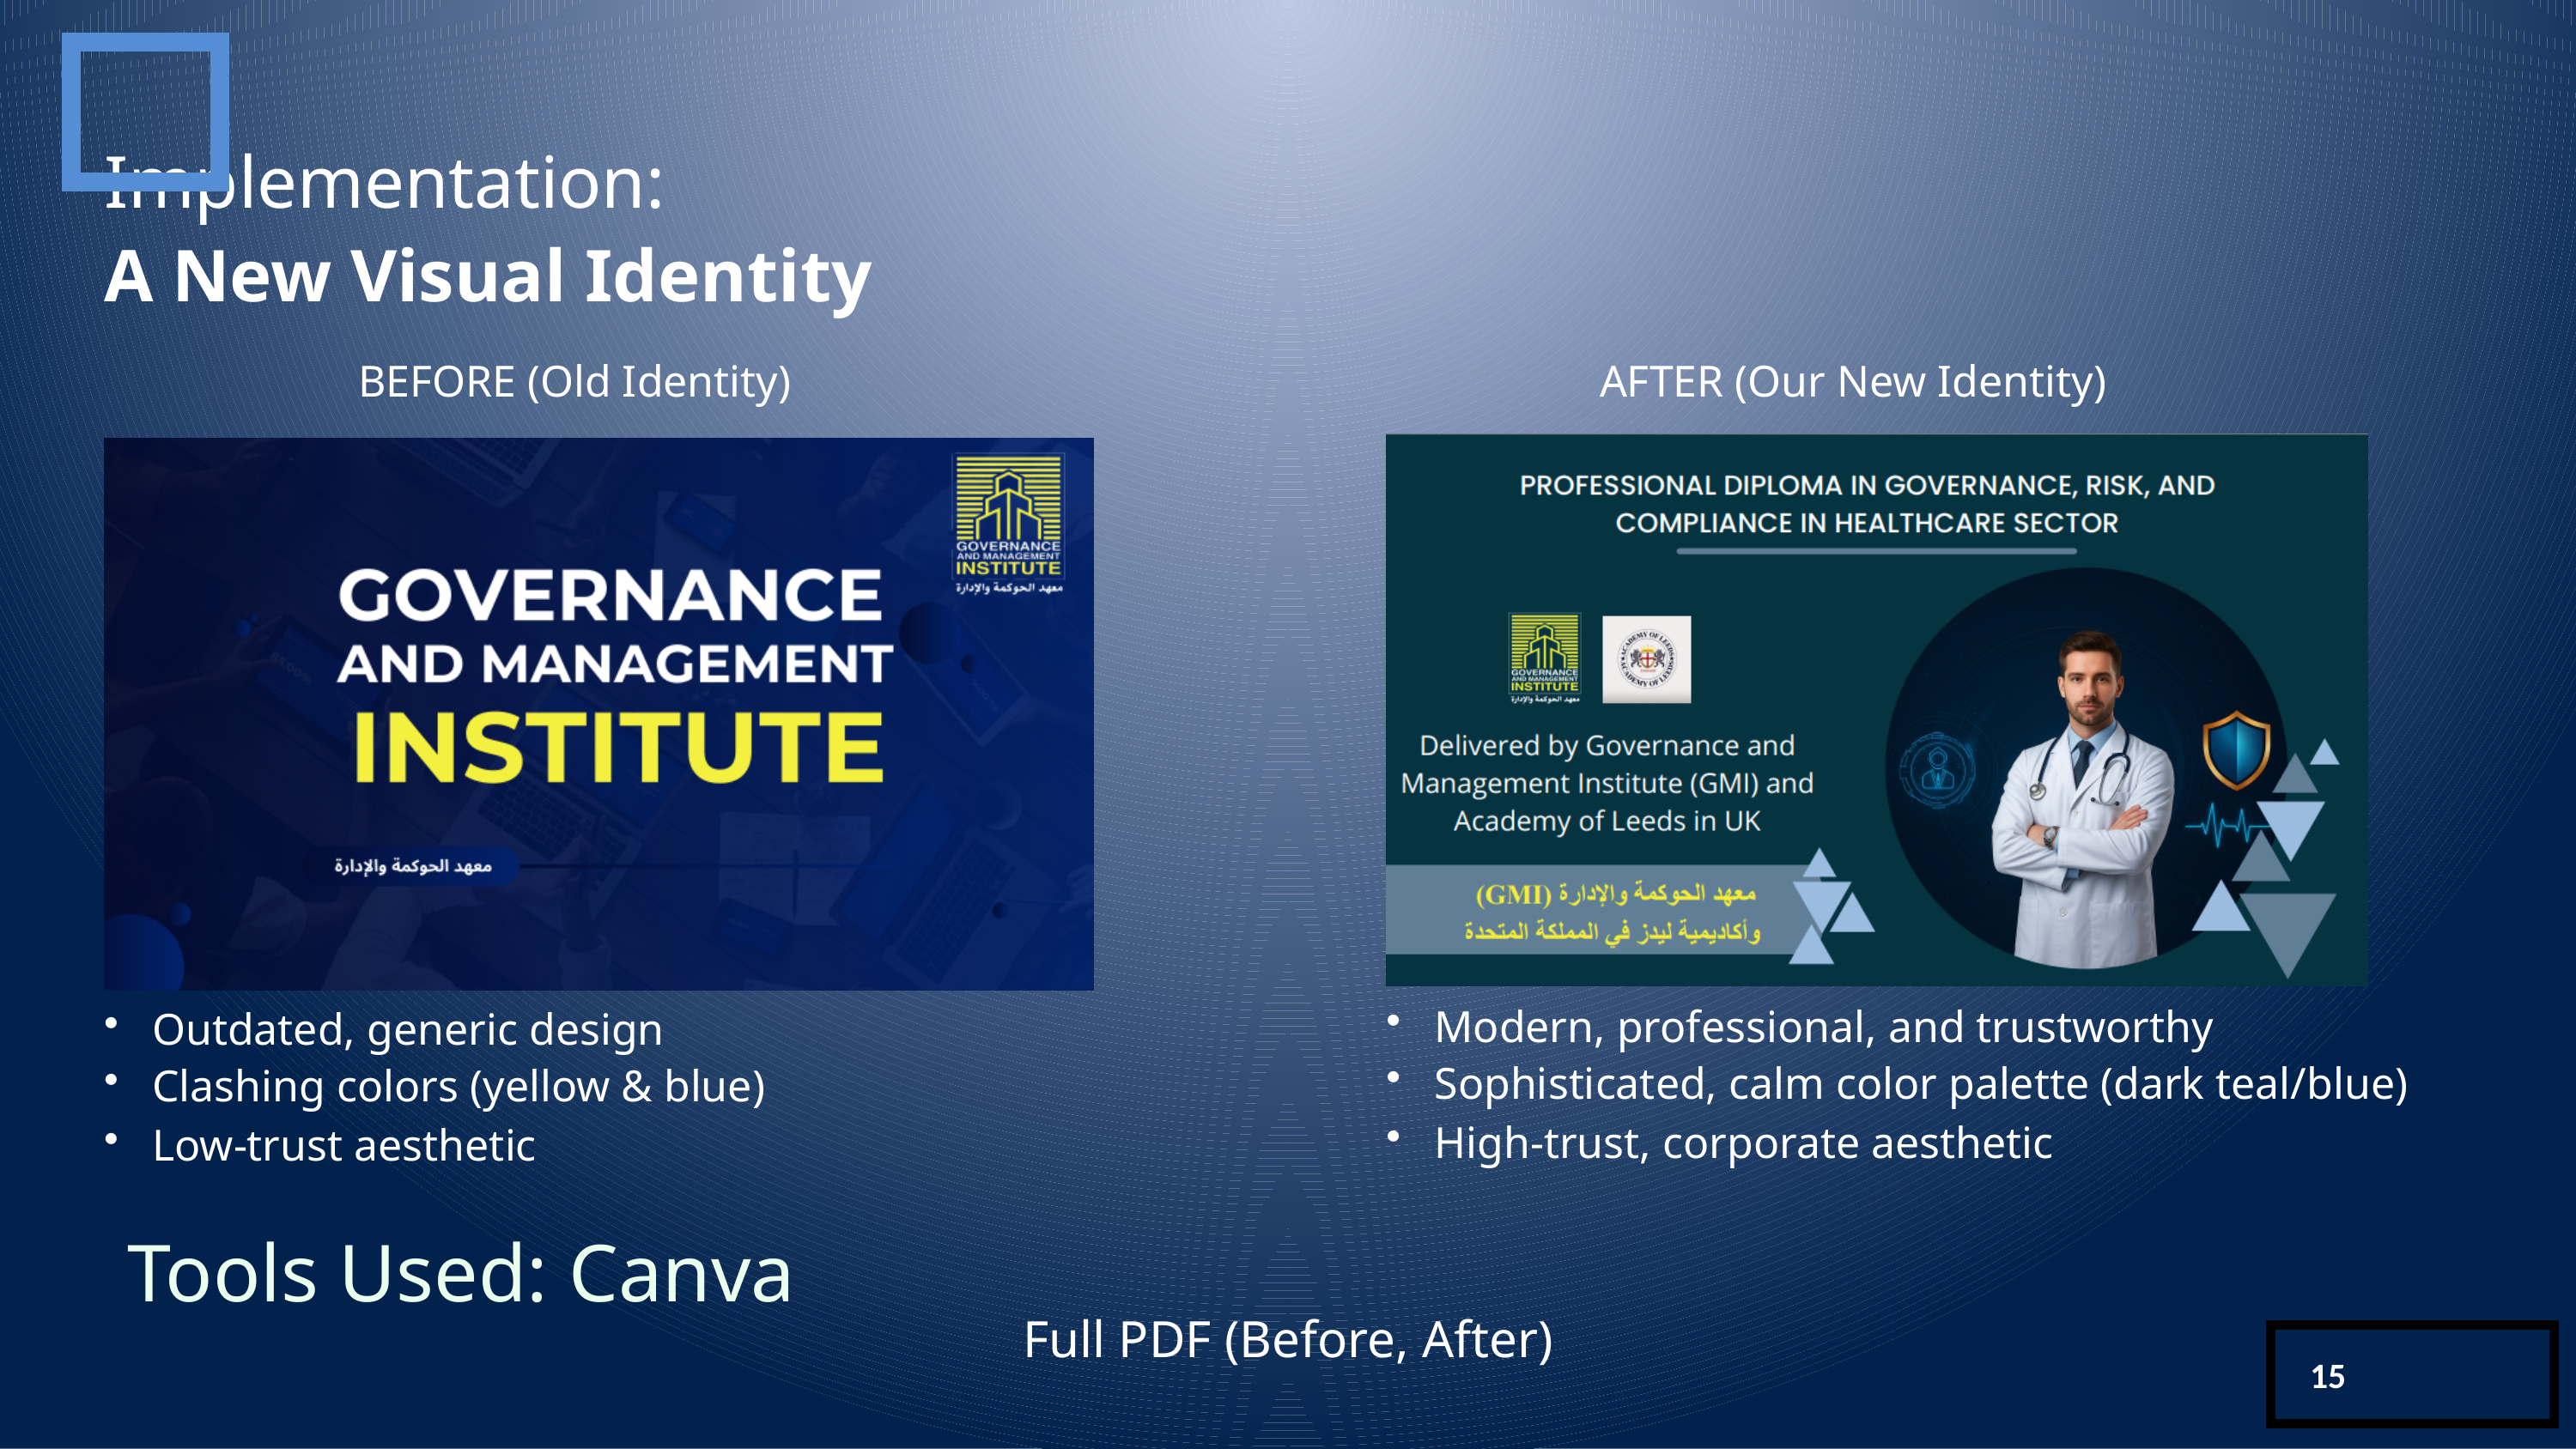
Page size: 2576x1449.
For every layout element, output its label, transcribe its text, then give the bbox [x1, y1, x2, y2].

text_box A New Visual Identity [104, 163, 1052, 317]
text_box BEFORE (Old Identity) [345, 348, 907, 413]
text_box Outdated, generic design [104, 1024, 1047, 1081]
text_box AFTER (Our New Identity) [1587, 348, 2221, 413]
text_box Sophisticated, calm color palette (dark teal/blue) [1386, 1078, 2329, 1135]
text_box High-trust, corporate aesthetic [1386, 1137, 2329, 1194]
text_box Implementation: [229, 70, 853, 163]
picture [103, 437, 1094, 991]
text_box Full PDF (Before, After) [817, 1314, 1759, 1407]
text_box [70, 41, 221, 182]
text_box Clashing colors (yellow & blue) [104, 1081, 1047, 1138]
text_box Low-trust aesthetic [104, 1140, 1047, 1197]
picture [1386, 433, 2368, 987]
text_box Tools Used: Canva [114, 1216, 809, 1324]
text_box Modern, professional, and trustworthy [1386, 1021, 2329, 1078]
